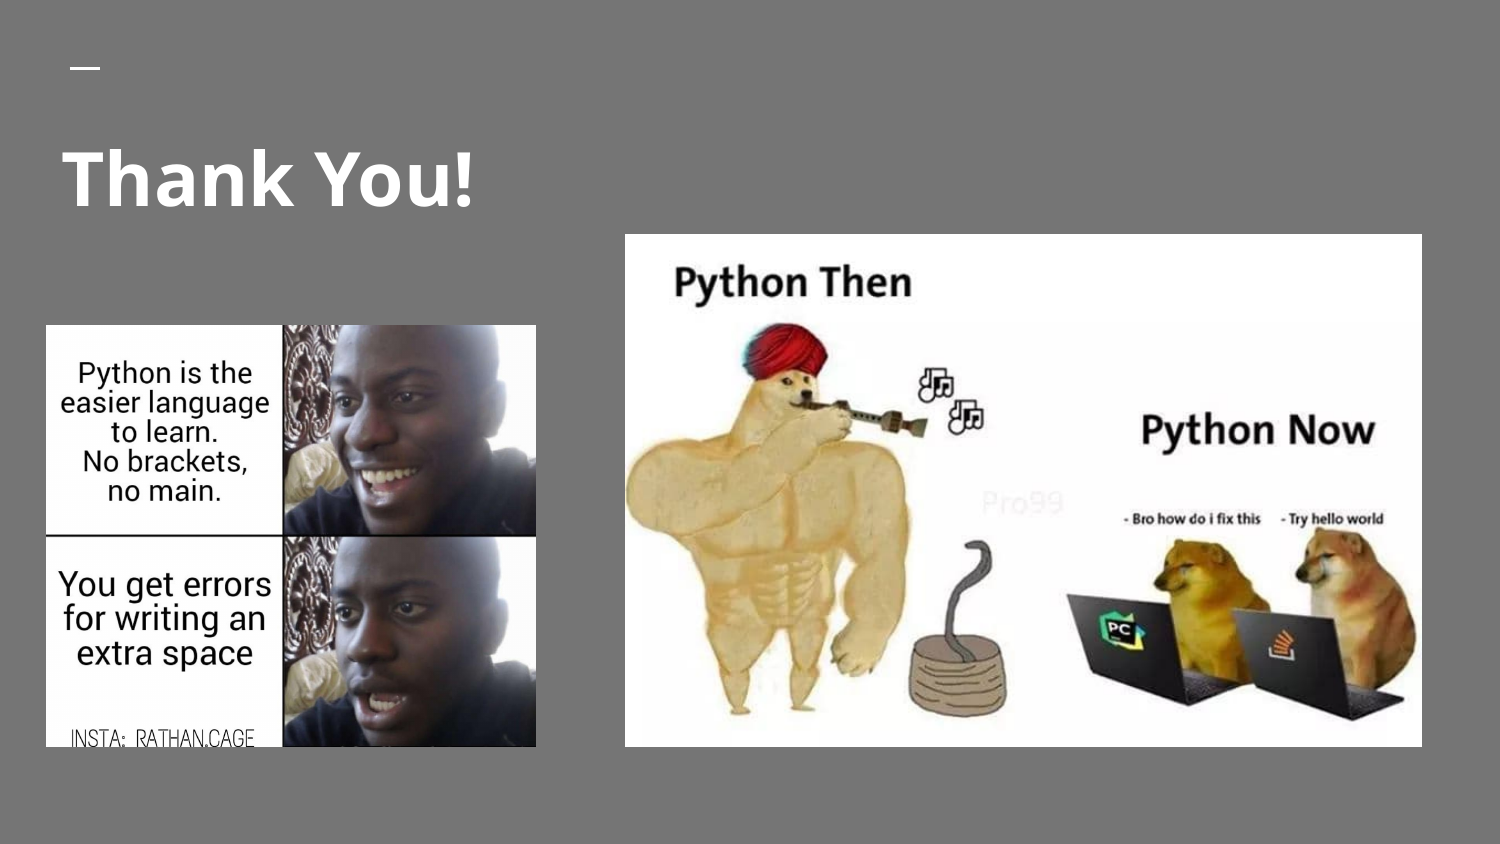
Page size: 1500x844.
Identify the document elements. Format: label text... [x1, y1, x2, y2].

title Thank You! [46, 116, 1071, 262]
picture [624, 234, 1422, 747]
picture [46, 325, 536, 747]
